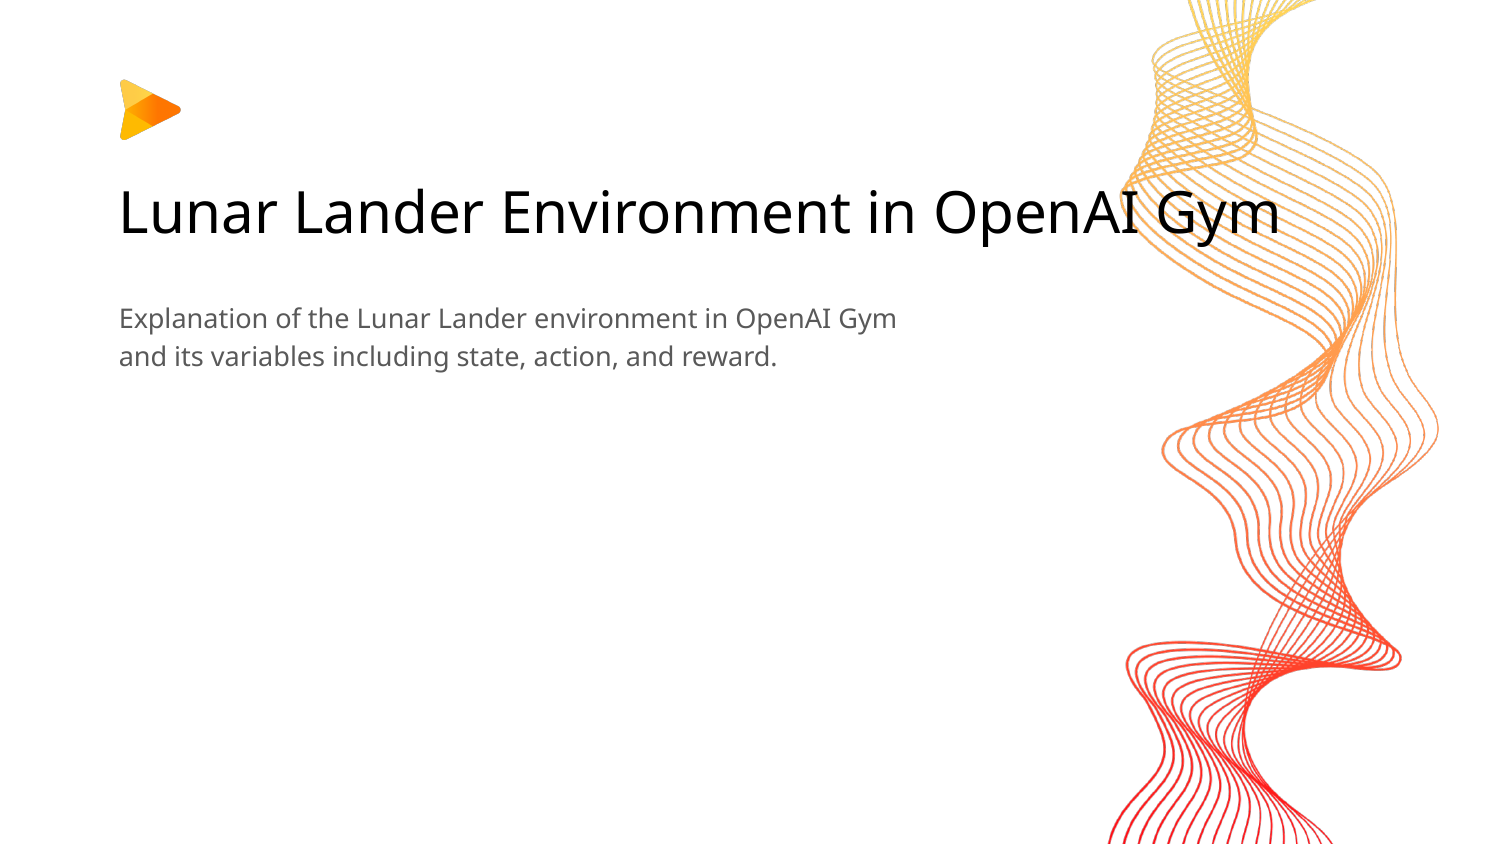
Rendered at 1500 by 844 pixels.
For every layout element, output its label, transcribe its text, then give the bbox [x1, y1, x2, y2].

title Lunar Lander Environment in OpenAI Gym [103, 151, 1364, 271]
picture [119, 78, 181, 140]
picture [1056, 0, 1483, 844]
list Explanation of the Lunar Lander environment in OpenAI Gym and its variables including state, action, and reward. [103, 281, 934, 604]
